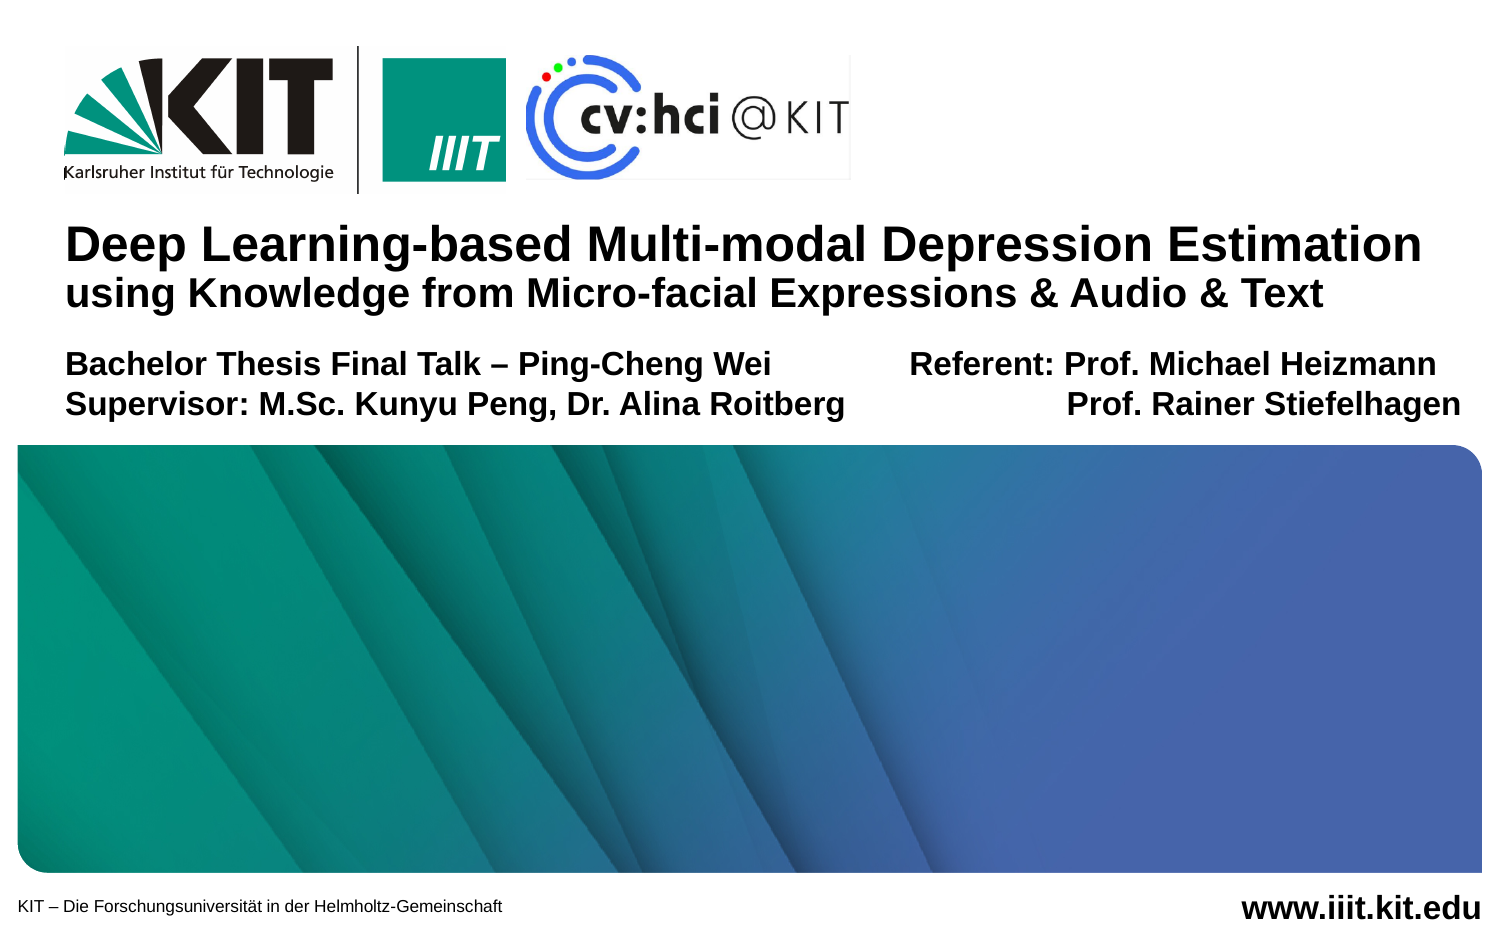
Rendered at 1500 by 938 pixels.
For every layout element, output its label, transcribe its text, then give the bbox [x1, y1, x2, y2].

picture [18, 445, 1482, 872]
text_box Referent: Prof. Michael Heizmann Prof. Rainer Stiefelhagen [909, 342, 1483, 428]
text_box Bachelor Thesis Final Talk – Ping-Cheng Wei Supervisor: M.Sc. Kunyu Peng, Dr. Alina Roitberg [64, 342, 863, 428]
text_box Deep Learning-based Multi-modal Depression Estimation using Knowledge from Micro-facial Expressions & Audio & Text [64, 218, 1471, 317]
picture [64, 46, 506, 194]
picture [526, 55, 851, 180]
